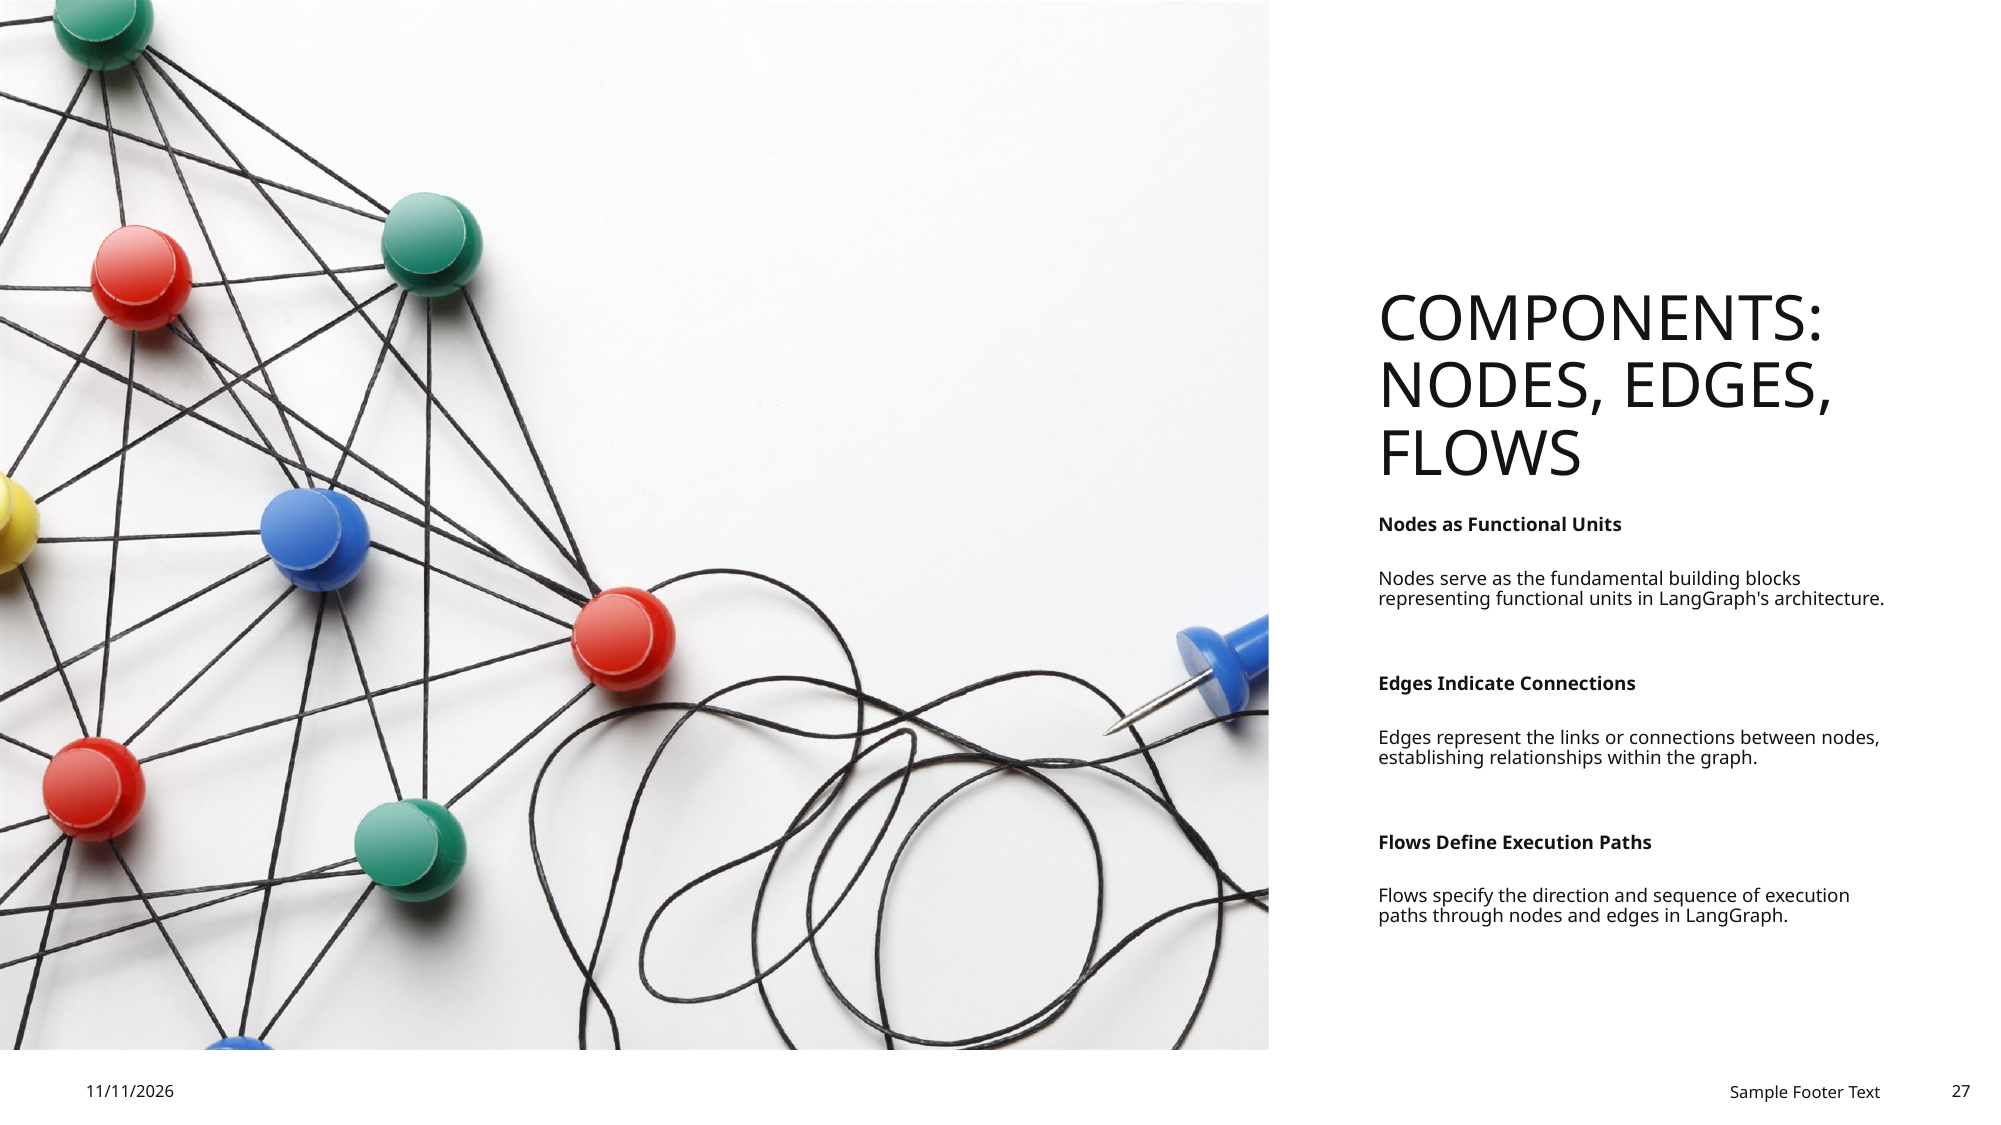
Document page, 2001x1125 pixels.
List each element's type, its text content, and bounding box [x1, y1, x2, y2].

slide_number 27 [1910, 1064, 1986, 1120]
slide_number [70, 1064, 537, 1120]
footer Sample Footer Text [1458, 1064, 1896, 1120]
text_box Nodes as Functional Units Nodes serve as the fundamental building blocks representing functional units in LangGraph's architecture. Edges Indicate Connections Edges represent the links or connections between nodes, establishing relationships within the graph. Flows Define Execution Paths Flows specify the direction and sequence of execution paths through nodes and edges in LangGraph. [1363, 508, 1901, 993]
picture [0, 0, 1269, 1050]
title Components: Nodes, Edges, Flows [1363, 176, 1901, 497]
